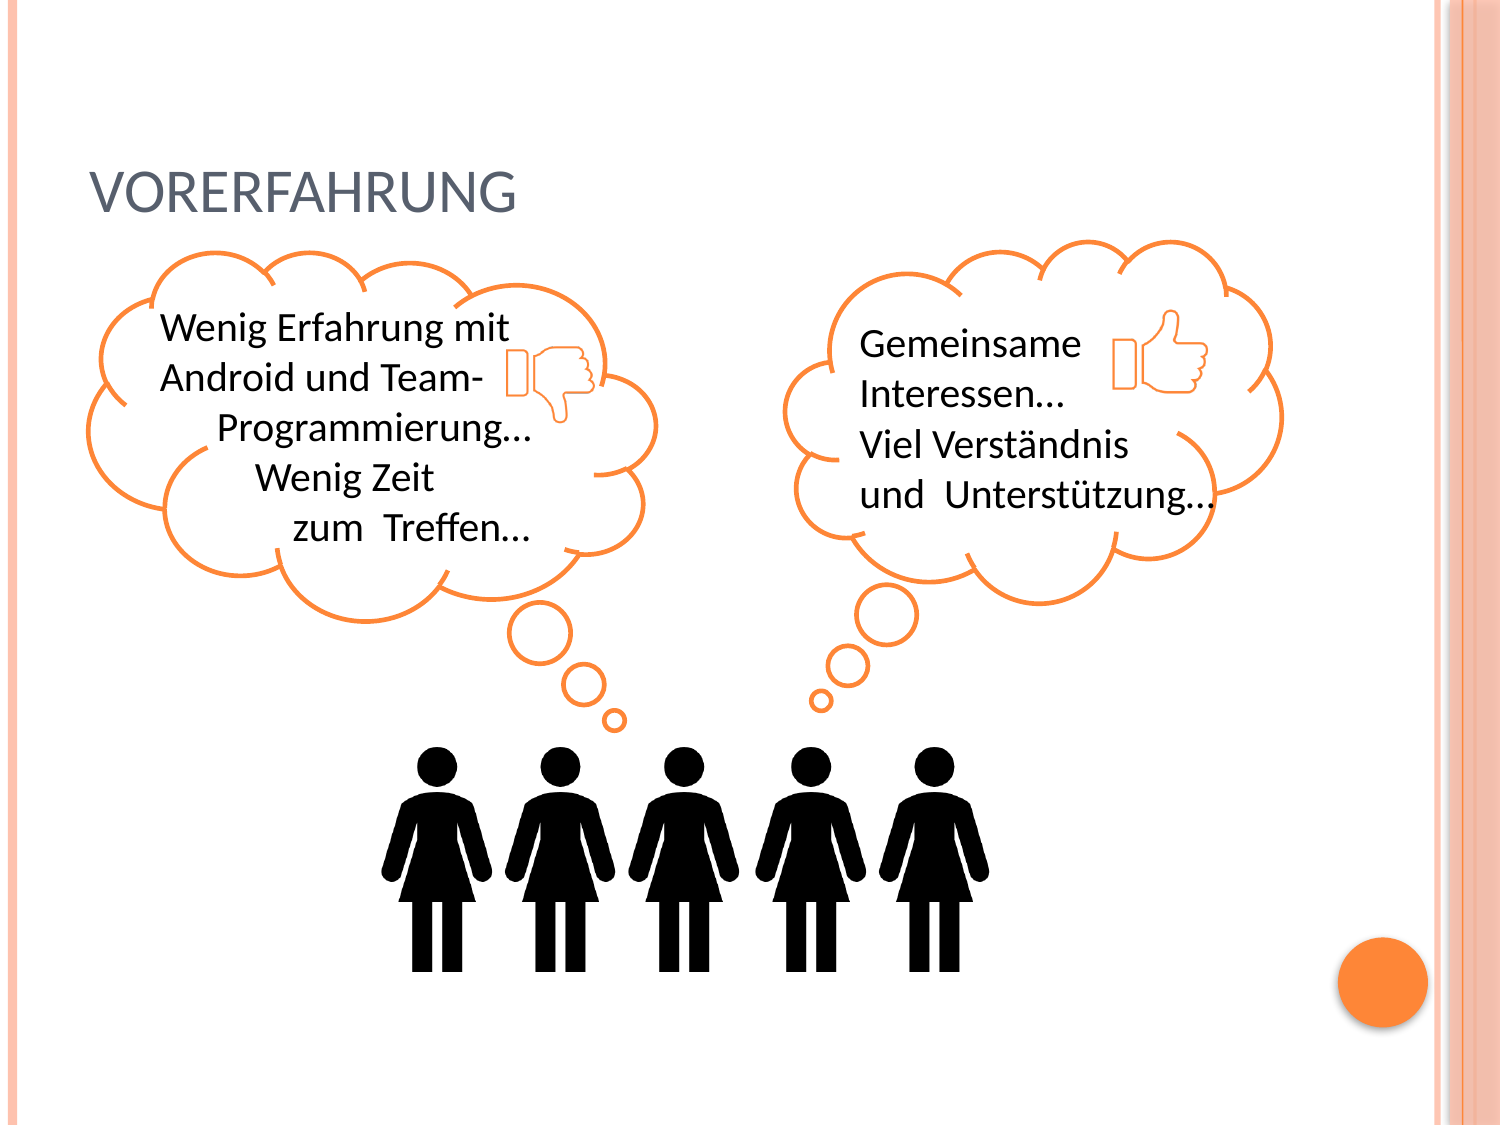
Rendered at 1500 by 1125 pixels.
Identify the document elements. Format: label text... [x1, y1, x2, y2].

text_box [88, 301, 145, 505]
text_box [480, 285, 553, 292]
picture [1103, 294, 1217, 408]
title Vorerfahrung [75, 45, 1300, 233]
text_box Gemeinsame Interessen… Viel Verständnis und Unterstützung… [844, 308, 1264, 524]
text_box [811, 690, 832, 711]
text_box [563, 664, 605, 706]
text_box [785, 242, 1257, 604]
picture [563, 739, 1055, 980]
picture [316, 739, 557, 980]
text_box [509, 602, 571, 664]
text_box [1264, 318, 1282, 467]
text_box [604, 710, 625, 731]
text_box Wenig Erfahrung mit Android und Team- Programmierung… Wenig Zeit zum Treffen… [145, 292, 599, 558]
text_box [599, 375, 656, 554]
text_box [856, 584, 917, 645]
text_box [154, 252, 470, 292]
text_box [827, 645, 868, 686]
text_box [188, 558, 577, 622]
picture [497, 333, 602, 436]
